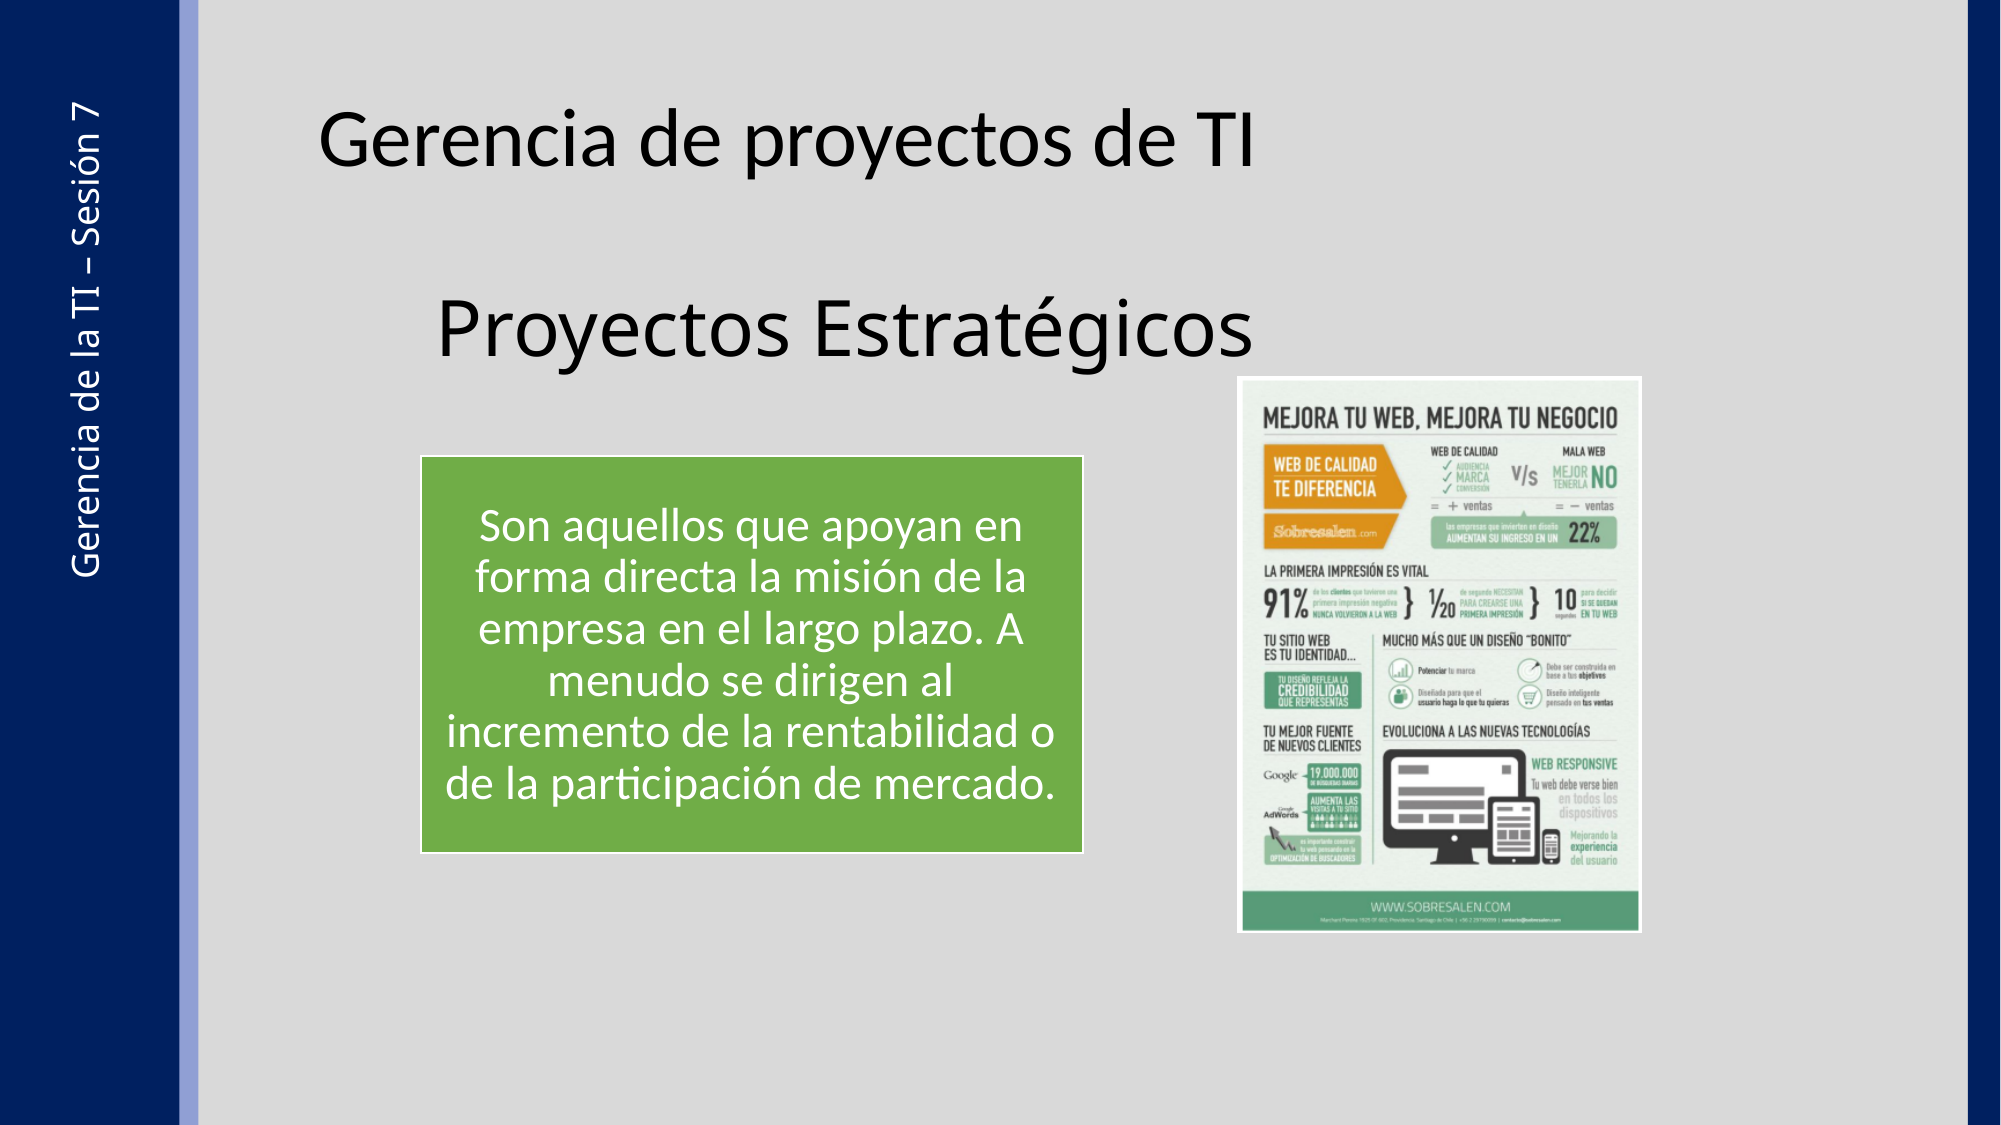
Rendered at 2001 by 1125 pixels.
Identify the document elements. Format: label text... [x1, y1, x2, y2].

text_box Gerencia de la TI – Sesión 7 [54, 85, 114, 1096]
title Gerencia de proyectos de TI [298, 94, 2000, 211]
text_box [420, 455, 1084, 854]
text_box Proyectos Estratégicos [420, 289, 1813, 377]
picture [1237, 376, 1642, 933]
